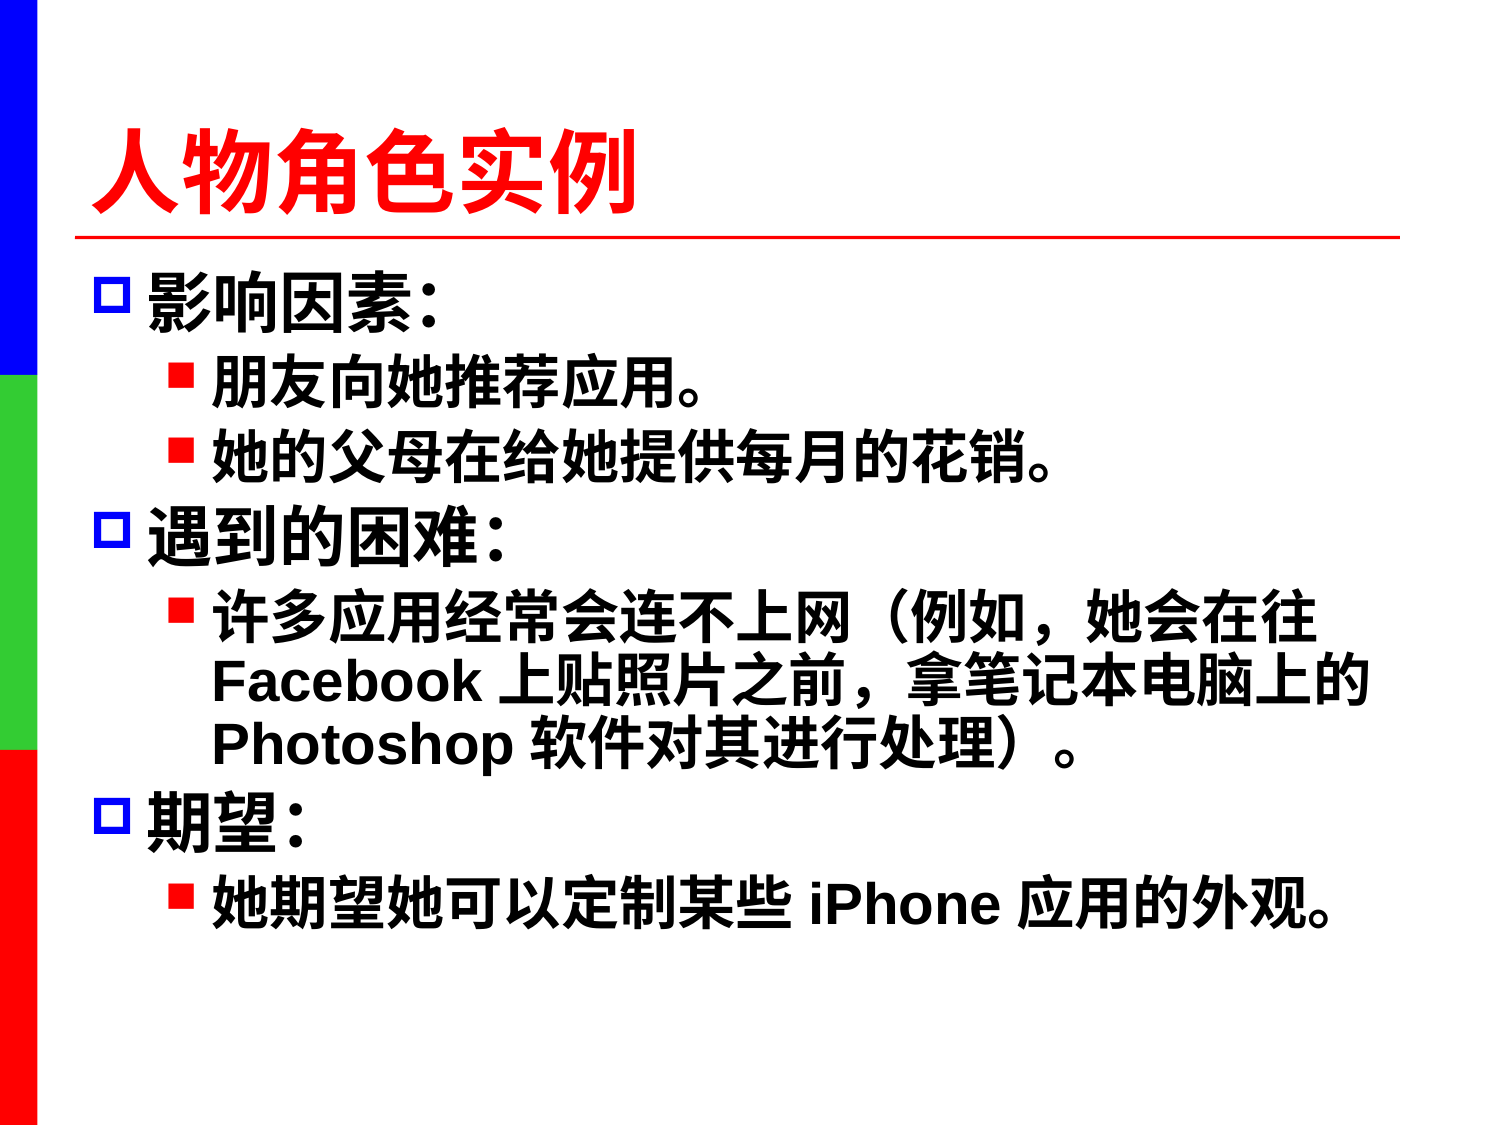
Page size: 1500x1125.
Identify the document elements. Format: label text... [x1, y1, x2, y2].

list 影响因素： 朋友向她推荐应用。 她的父母在给她提供每月的花销。 遇到的困难： 许多应用经常会连不上网（例如，她会在往Facebook上贴照片之前，拿笔记本电脑上的Photoshop软件对其进行处理）。 期望： 她期望她可以定制某些iPhone应用的外观。 [74, 262, 1426, 1006]
title 人物角色实例 [74, 45, 1426, 233]
